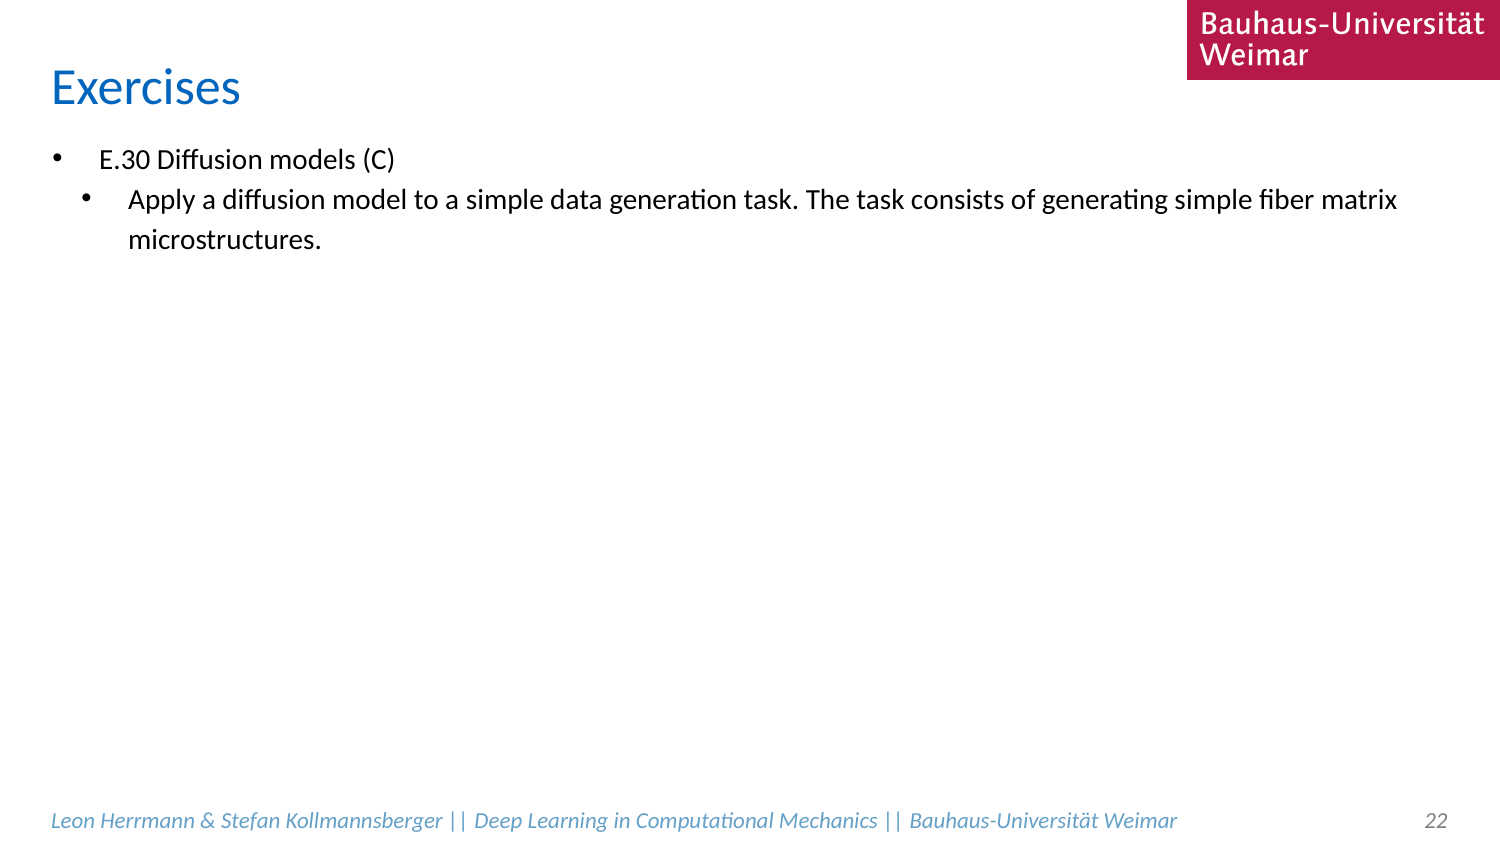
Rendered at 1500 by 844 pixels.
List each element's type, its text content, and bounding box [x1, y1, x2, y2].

list E.30 Diffusion models (C) Apply a diffusion model to a simple data generation task. The task consists of generating simple fiber matrix microstructures. [52, 135, 1449, 787]
picture [1187, 0, 1500, 80]
footer Leon Herrmann & Stefan Kollmannsberger || Deep Learning in Computational Mechanics || Bauhaus-Universität Weimar [51, 796, 1311, 842]
slide_number 22 [1311, 796, 1448, 842]
title Exercises [50, 48, 1189, 114]
